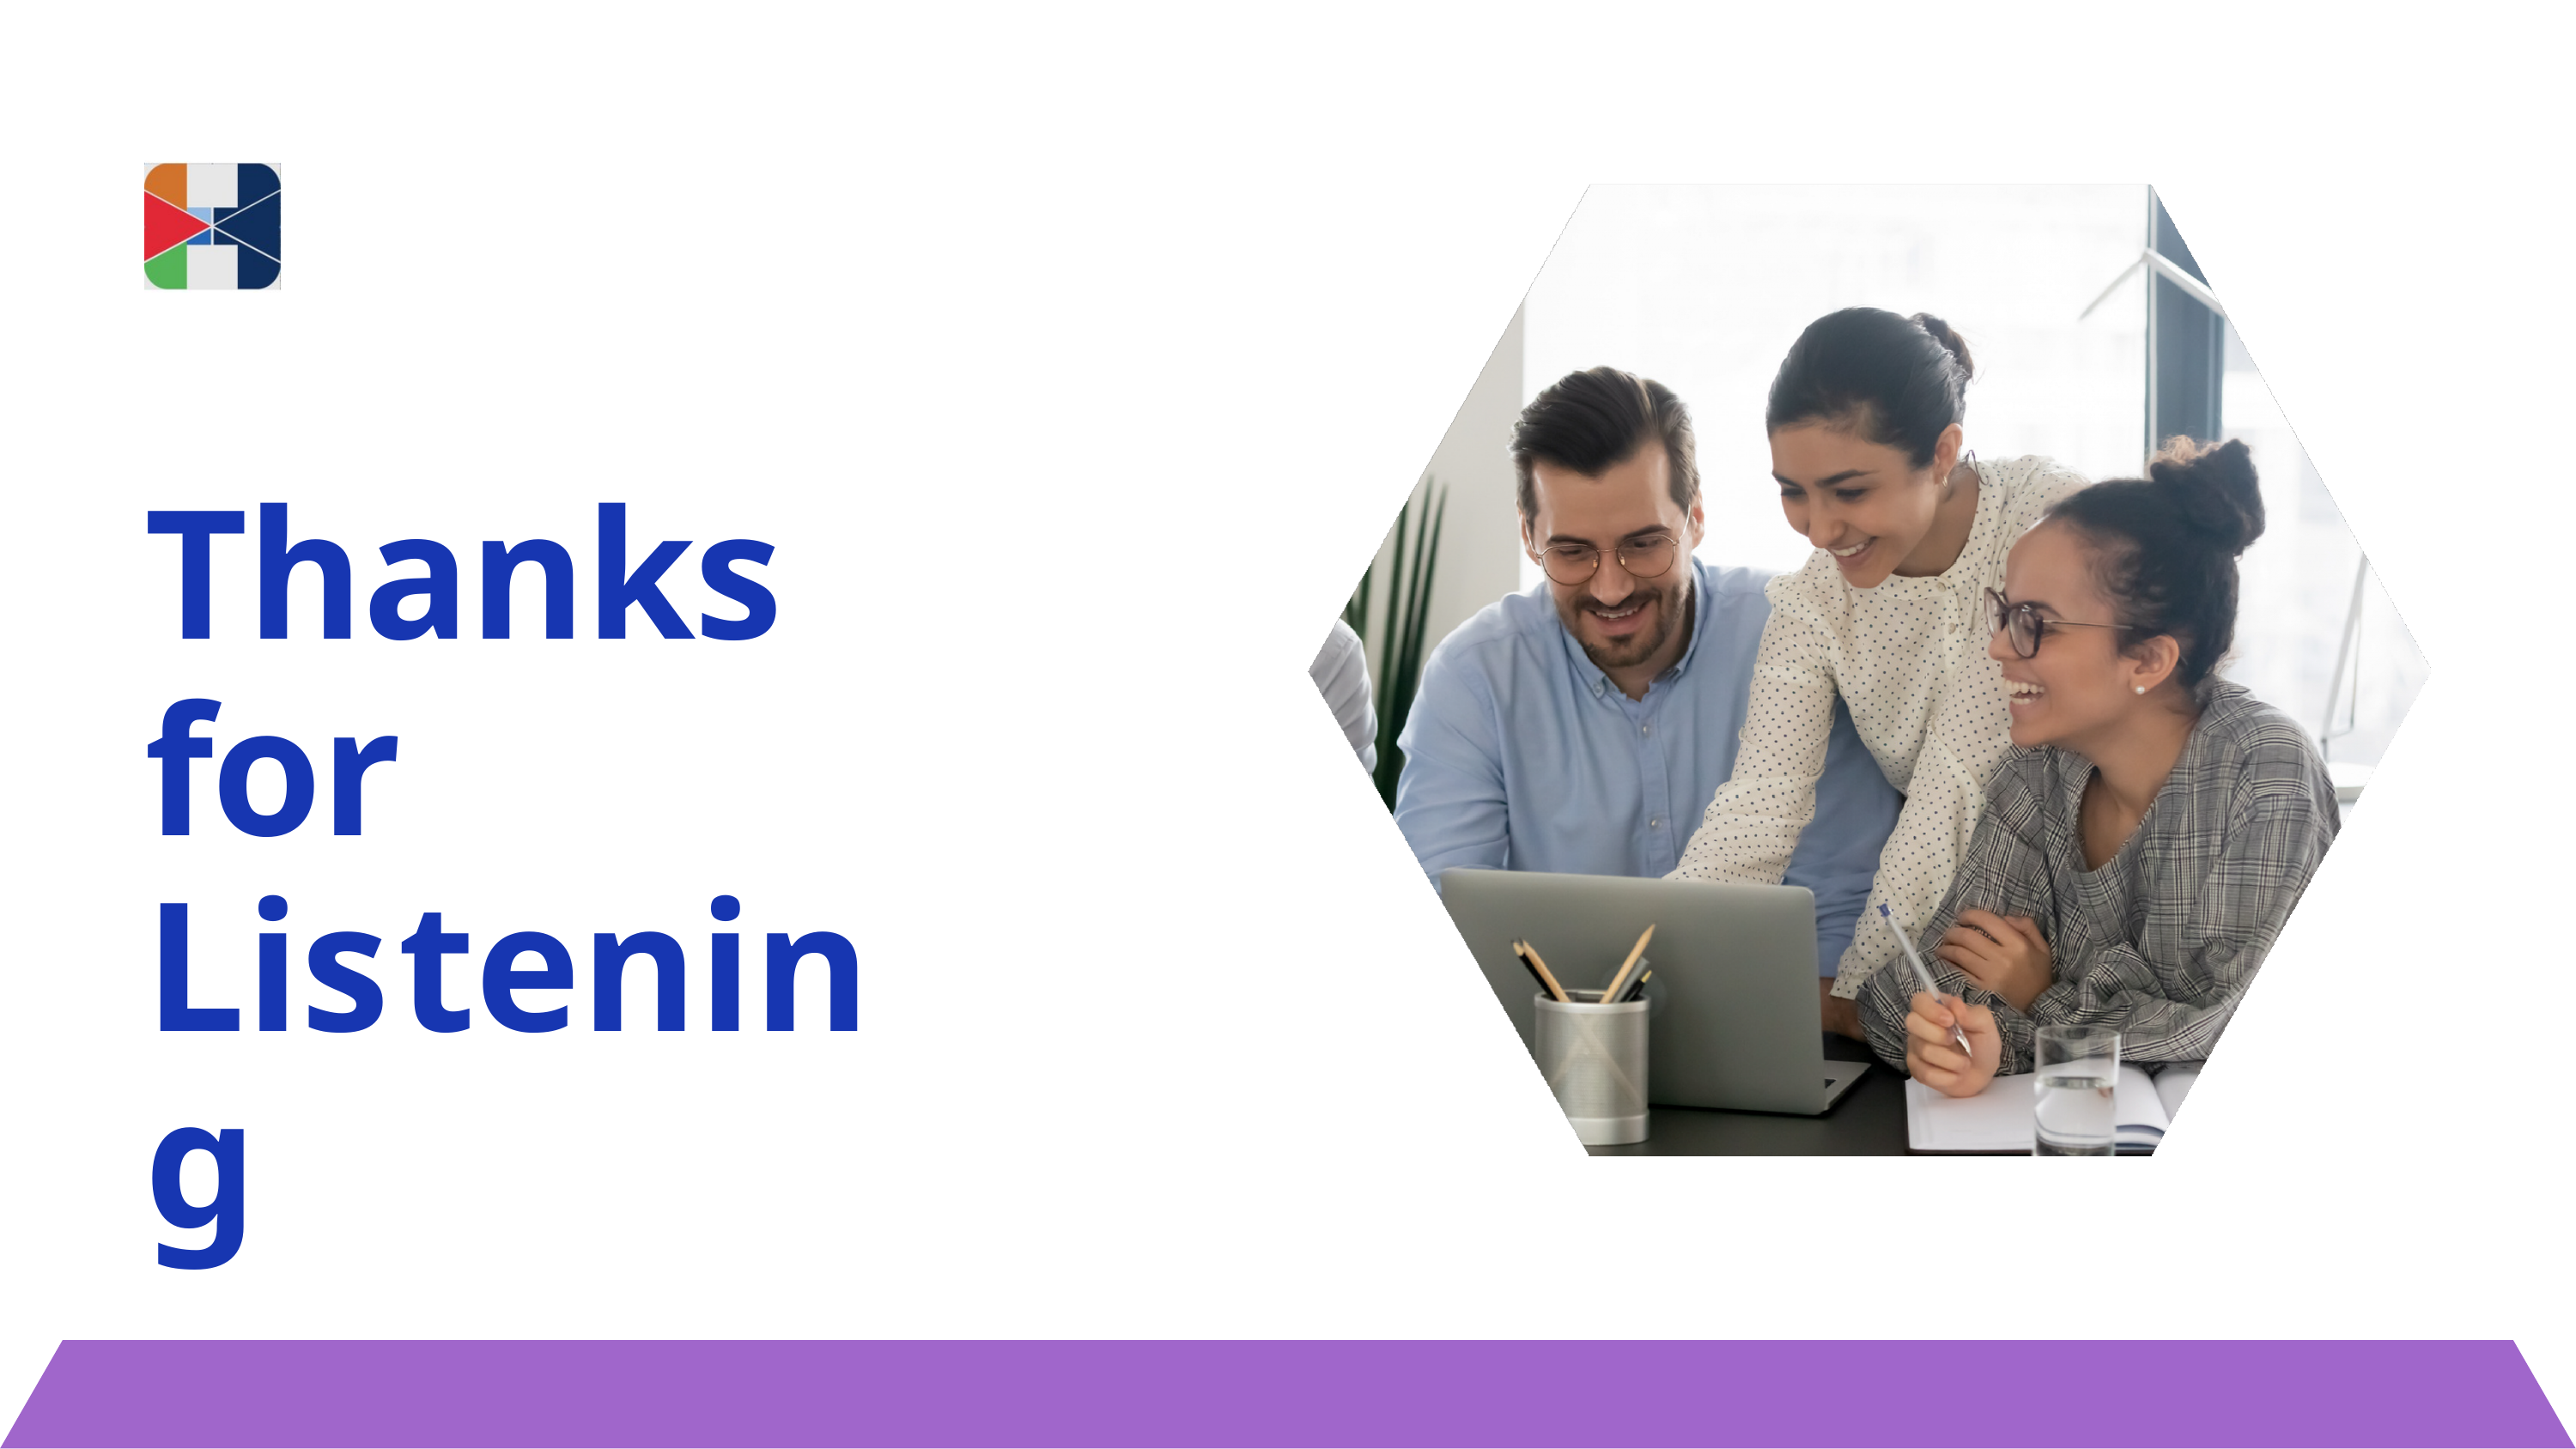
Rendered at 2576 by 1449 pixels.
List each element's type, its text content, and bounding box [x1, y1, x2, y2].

picture [1307, 183, 2431, 1156]
picture [144, 160, 281, 293]
title Thanks for Listening [143, 457, 896, 1264]
